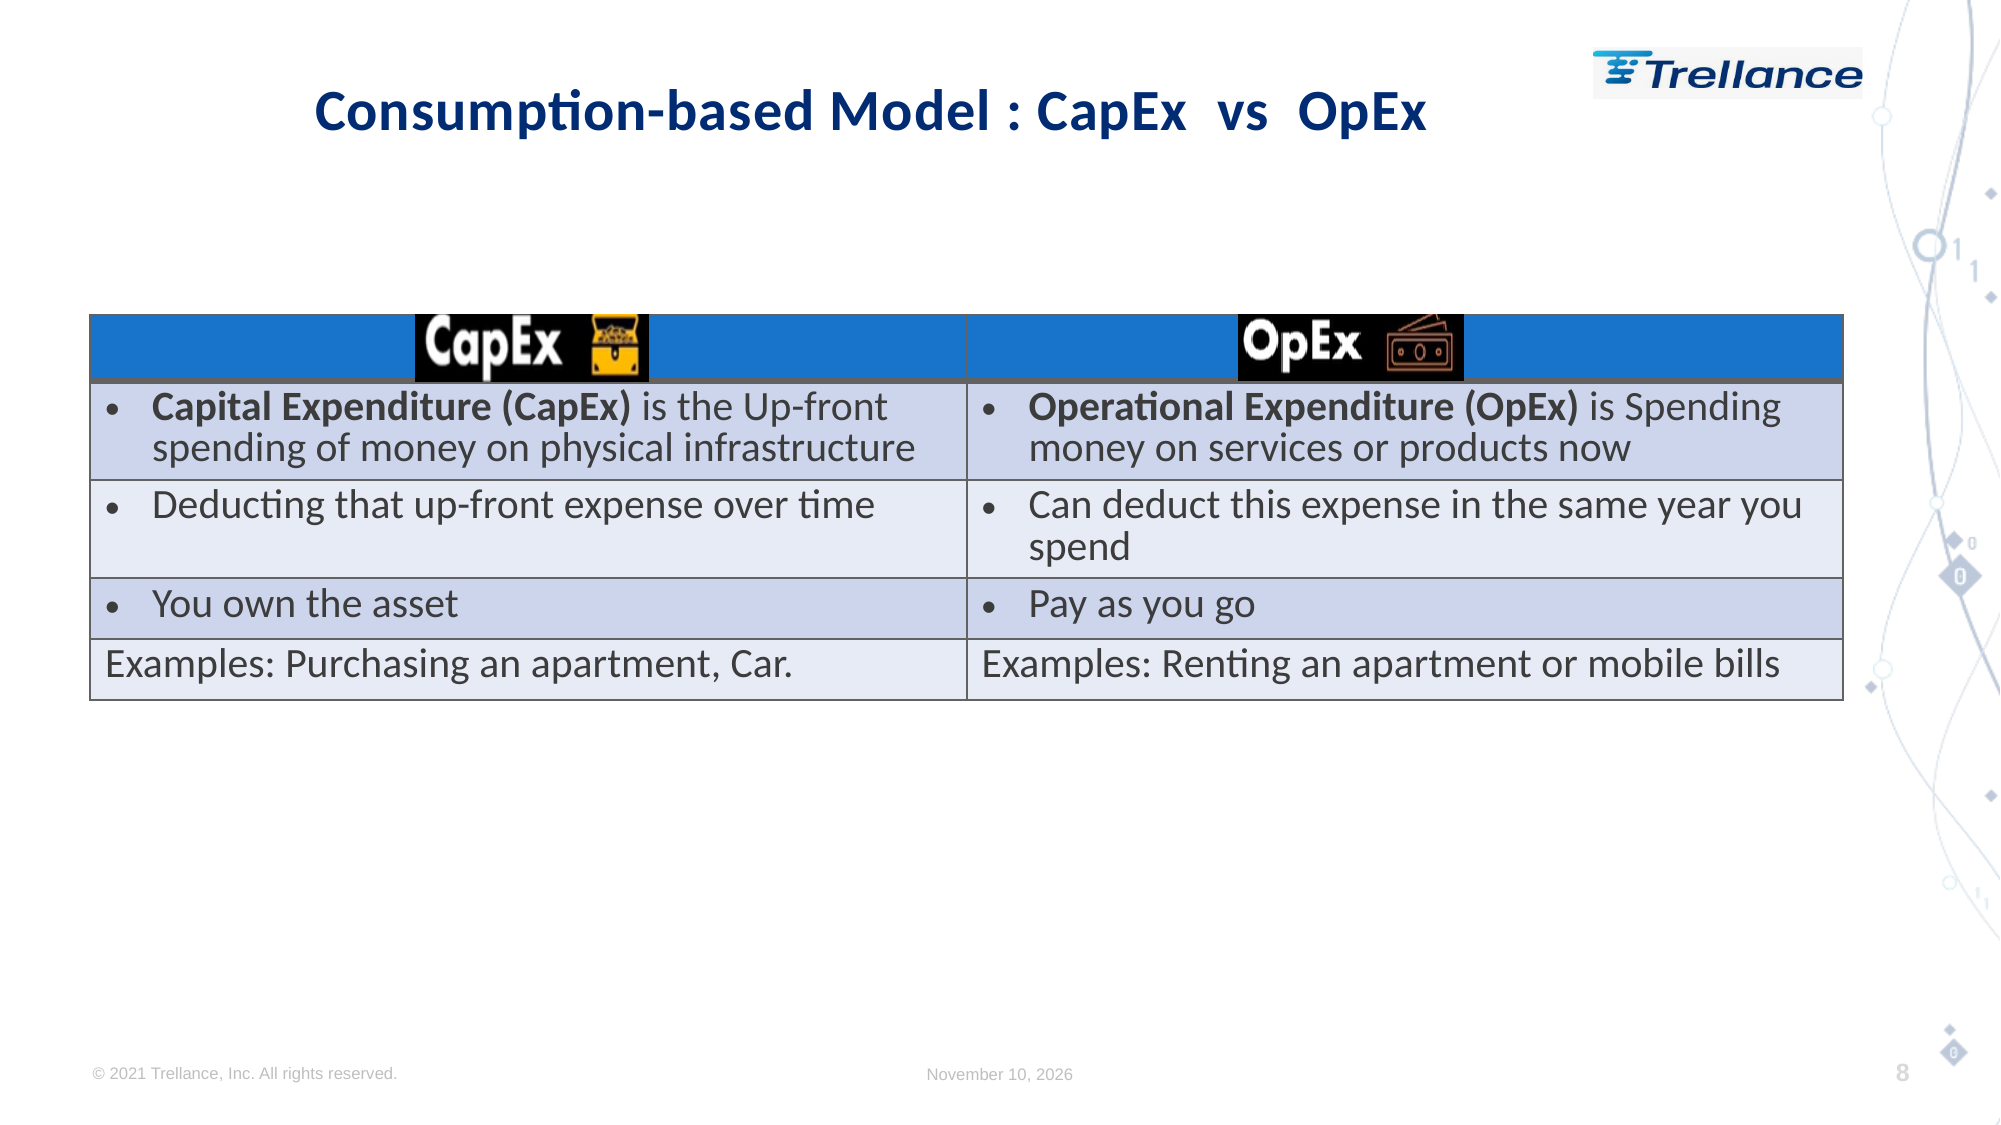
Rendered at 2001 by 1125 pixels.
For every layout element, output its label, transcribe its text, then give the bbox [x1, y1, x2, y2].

picture [1238, 314, 1464, 381]
table_header [1464, 316, 1842, 378]
table_cell Examples: Renting an apartment or mobile bills [968, 640, 1842, 699]
table_header [91, 316, 415, 378]
table_header [968, 316, 1238, 378]
table_header [649, 316, 966, 378]
table_cell Can deduct this expense in the same year you spend [968, 481, 1842, 577]
slide_number 8 [1843, 1049, 1925, 1103]
table_cell Deducting that up-front expense over time [91, 481, 966, 577]
table_cell Examples: Purchasing an apartment, Car. [91, 640, 966, 699]
title Consumption-based Model : CapEx vs OpEx [90, 80, 1655, 147]
picture [1593, 47, 1869, 99]
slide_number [781, 1044, 1219, 1105]
footer © 2021 Trellance, Inc. All rights reserved. [77, 1042, 753, 1103]
table_cell You own the asset [91, 579, 966, 638]
table_cell Capital Expenditure (CapEx) is the Up-front spending of money on physical infrastructure [91, 384, 966, 479]
picture [415, 314, 649, 382]
table_cell Operational Expenditure (OpEx) is Spending money on services or products now [968, 384, 1842, 479]
table_cell Pay as you go [968, 579, 1842, 638]
